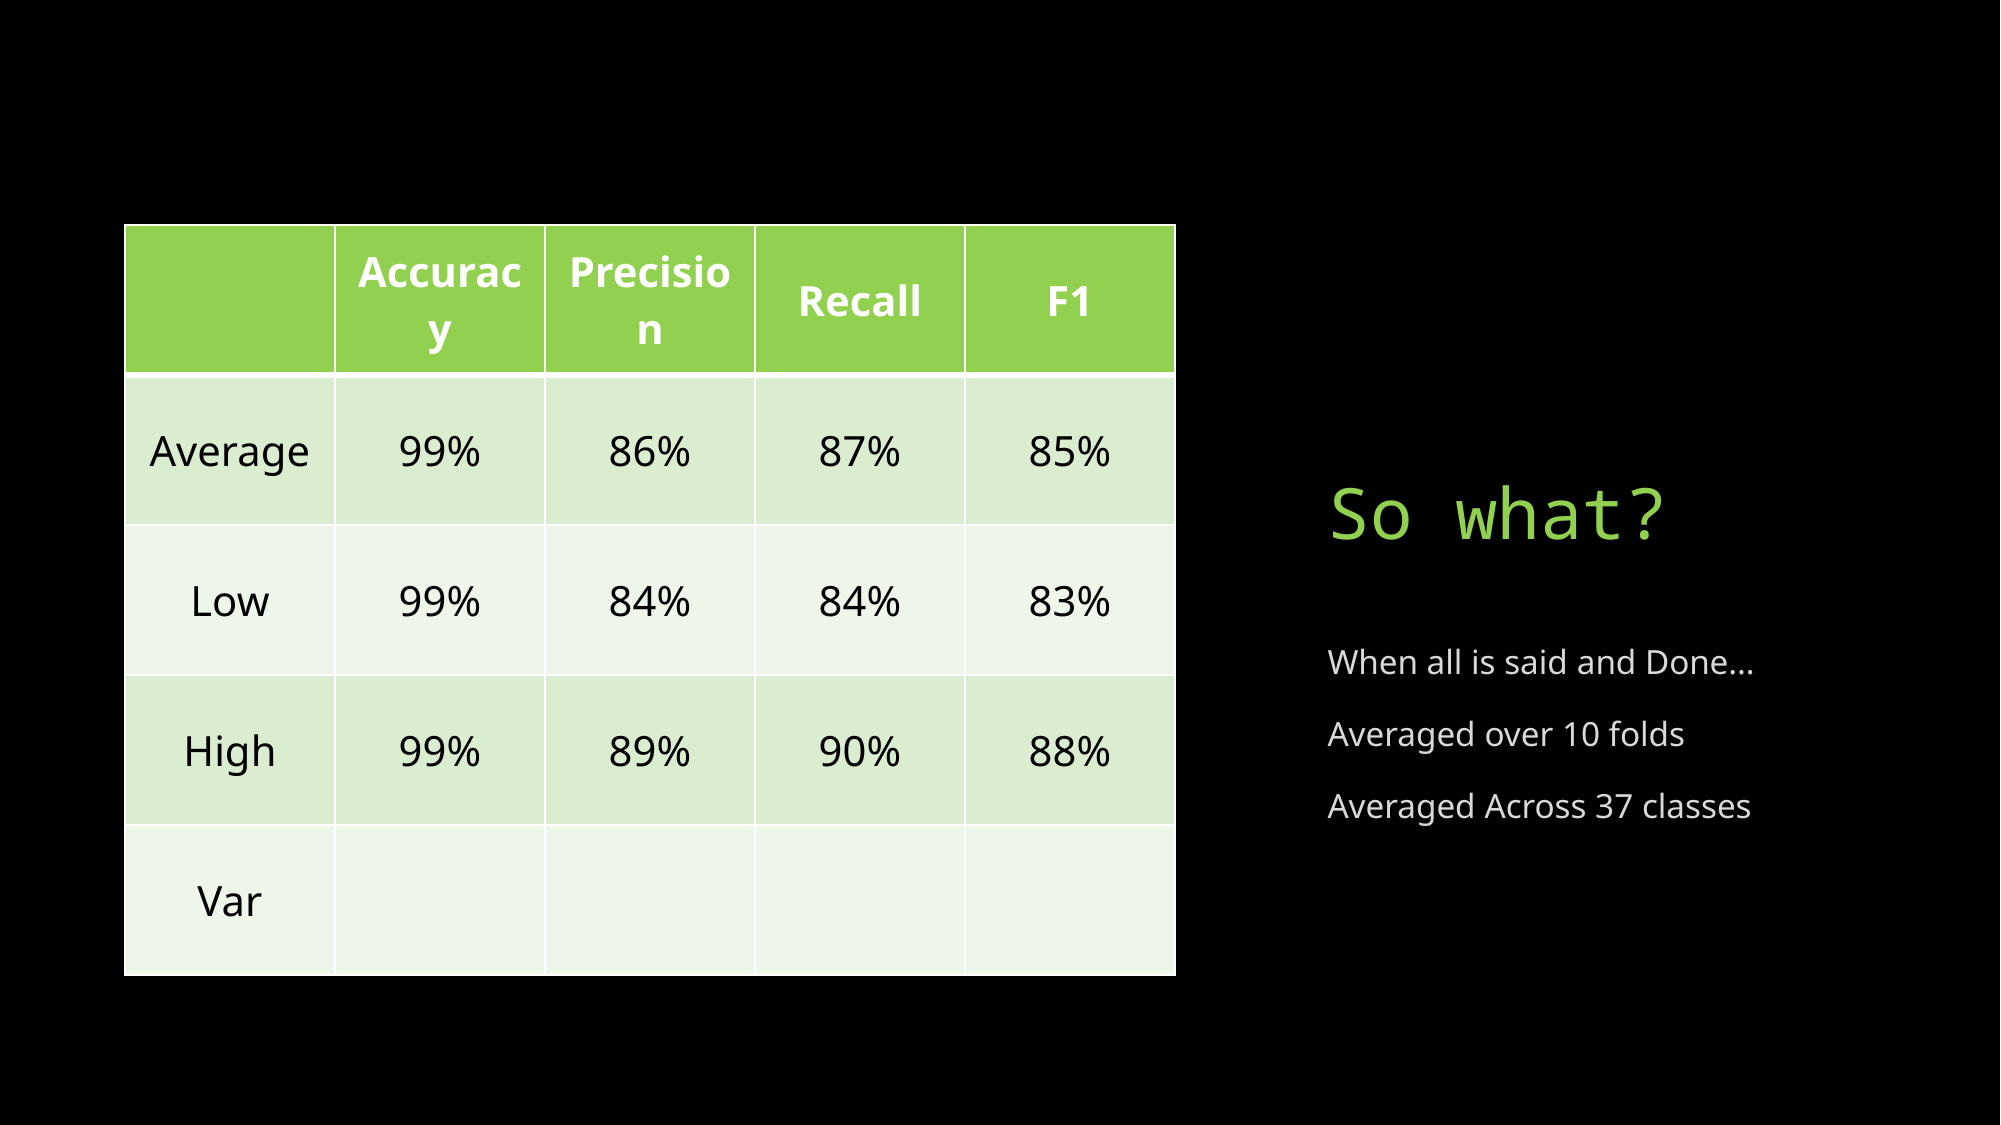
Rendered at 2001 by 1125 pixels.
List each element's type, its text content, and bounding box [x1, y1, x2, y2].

list When all is said and Done… Averaged over 10 folds Averaged Across 37 classes [1312, 562, 1825, 863]
title So what? [1312, 262, 1825, 562]
